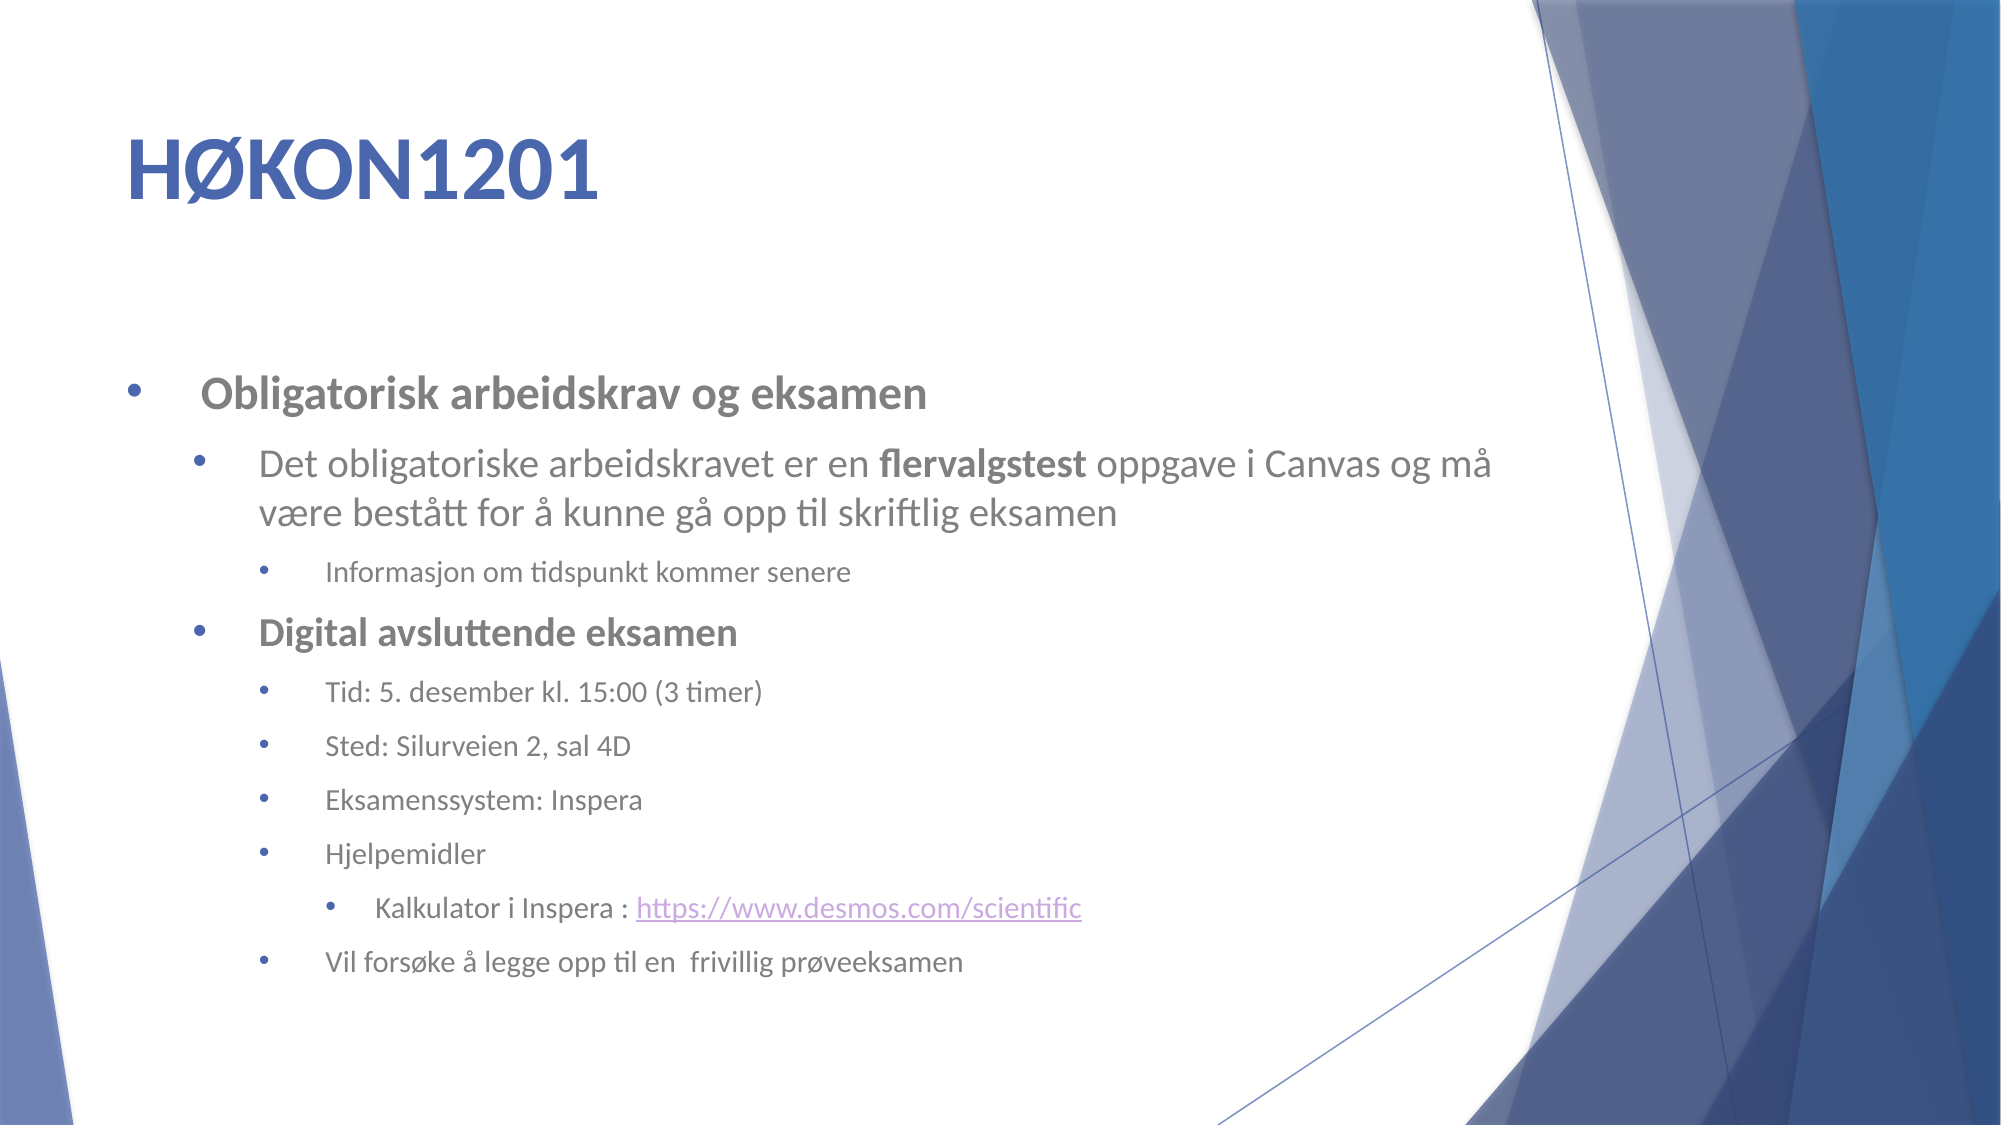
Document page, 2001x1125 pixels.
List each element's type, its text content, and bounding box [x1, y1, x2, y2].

title HØKON1201 [111, 99, 1522, 317]
list Obligatorisk arbeidskrav og eksamen Det obligatoriske arbeidskravet er en flervalgstest oppgave i Canvas og må være bestått for å kunne gå opp til skriftlig eksamen Informasjon om tidspunkt kommer senere Digital avsluttende eksamen Tid: 5. desember kl. 15:00 (3 timer) Sted: Silurveien 2, sal 4D Eksamenssystem: Inspera Hjelpemidler Kalkulator i Inspera : https://www.desmos.com/scientific Vil forsøke å legge opp til en frivillig prøveeksamen [111, 354, 1522, 992]
